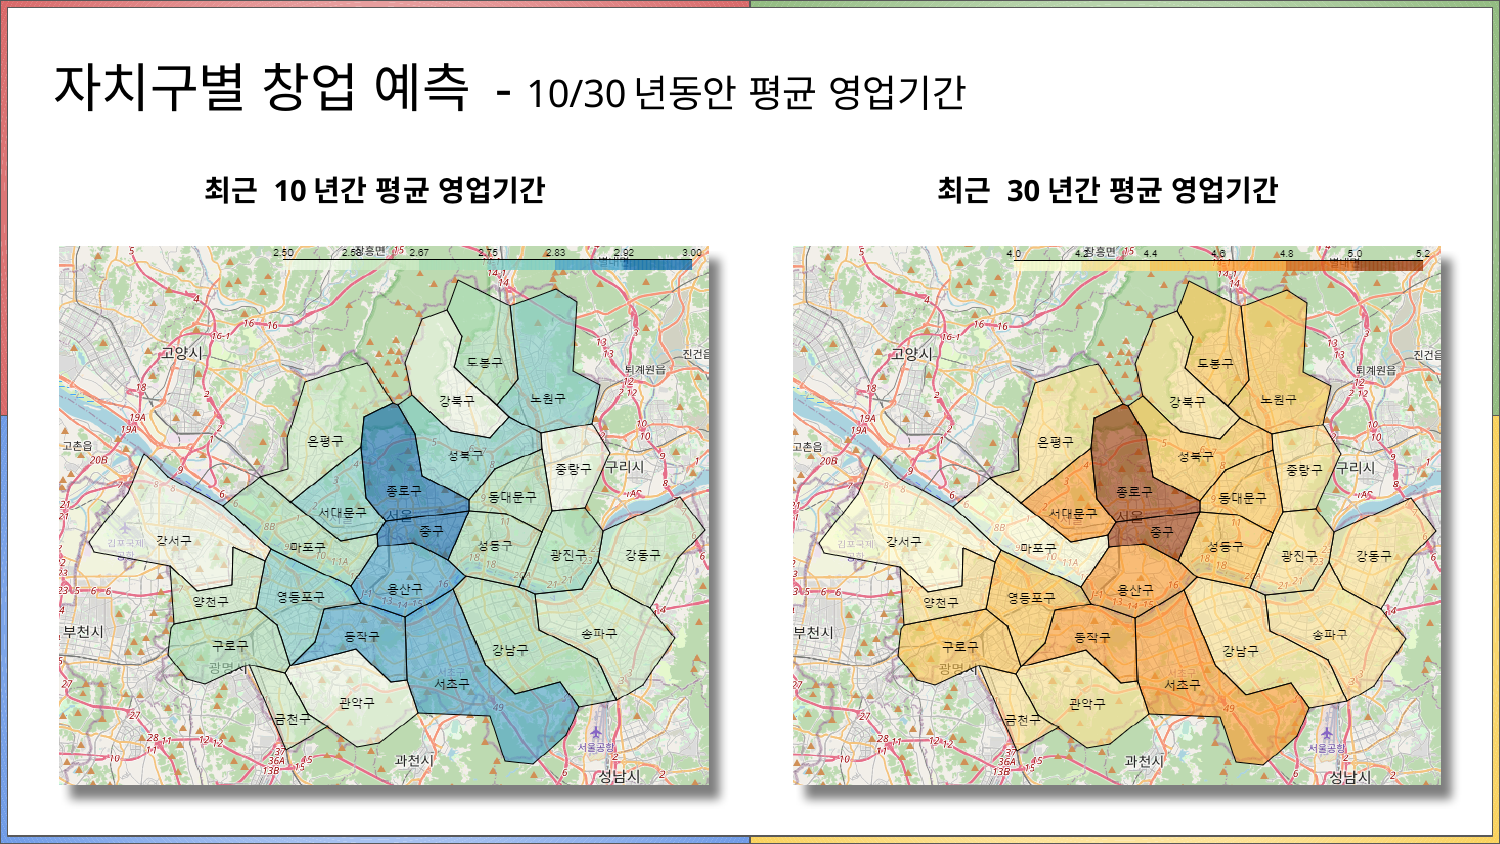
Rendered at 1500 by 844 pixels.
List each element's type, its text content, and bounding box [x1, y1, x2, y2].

picture [58, 245, 709, 785]
text_box 최근 10년간 평균 영업기간 [189, 157, 579, 223]
picture [793, 245, 1442, 785]
text_box 최근 30년간 평균 영업기간 [922, 157, 1312, 223]
title 자치구별 창업 예측 - 10/30년동안 평균 영업기간 [38, 40, 1441, 134]
